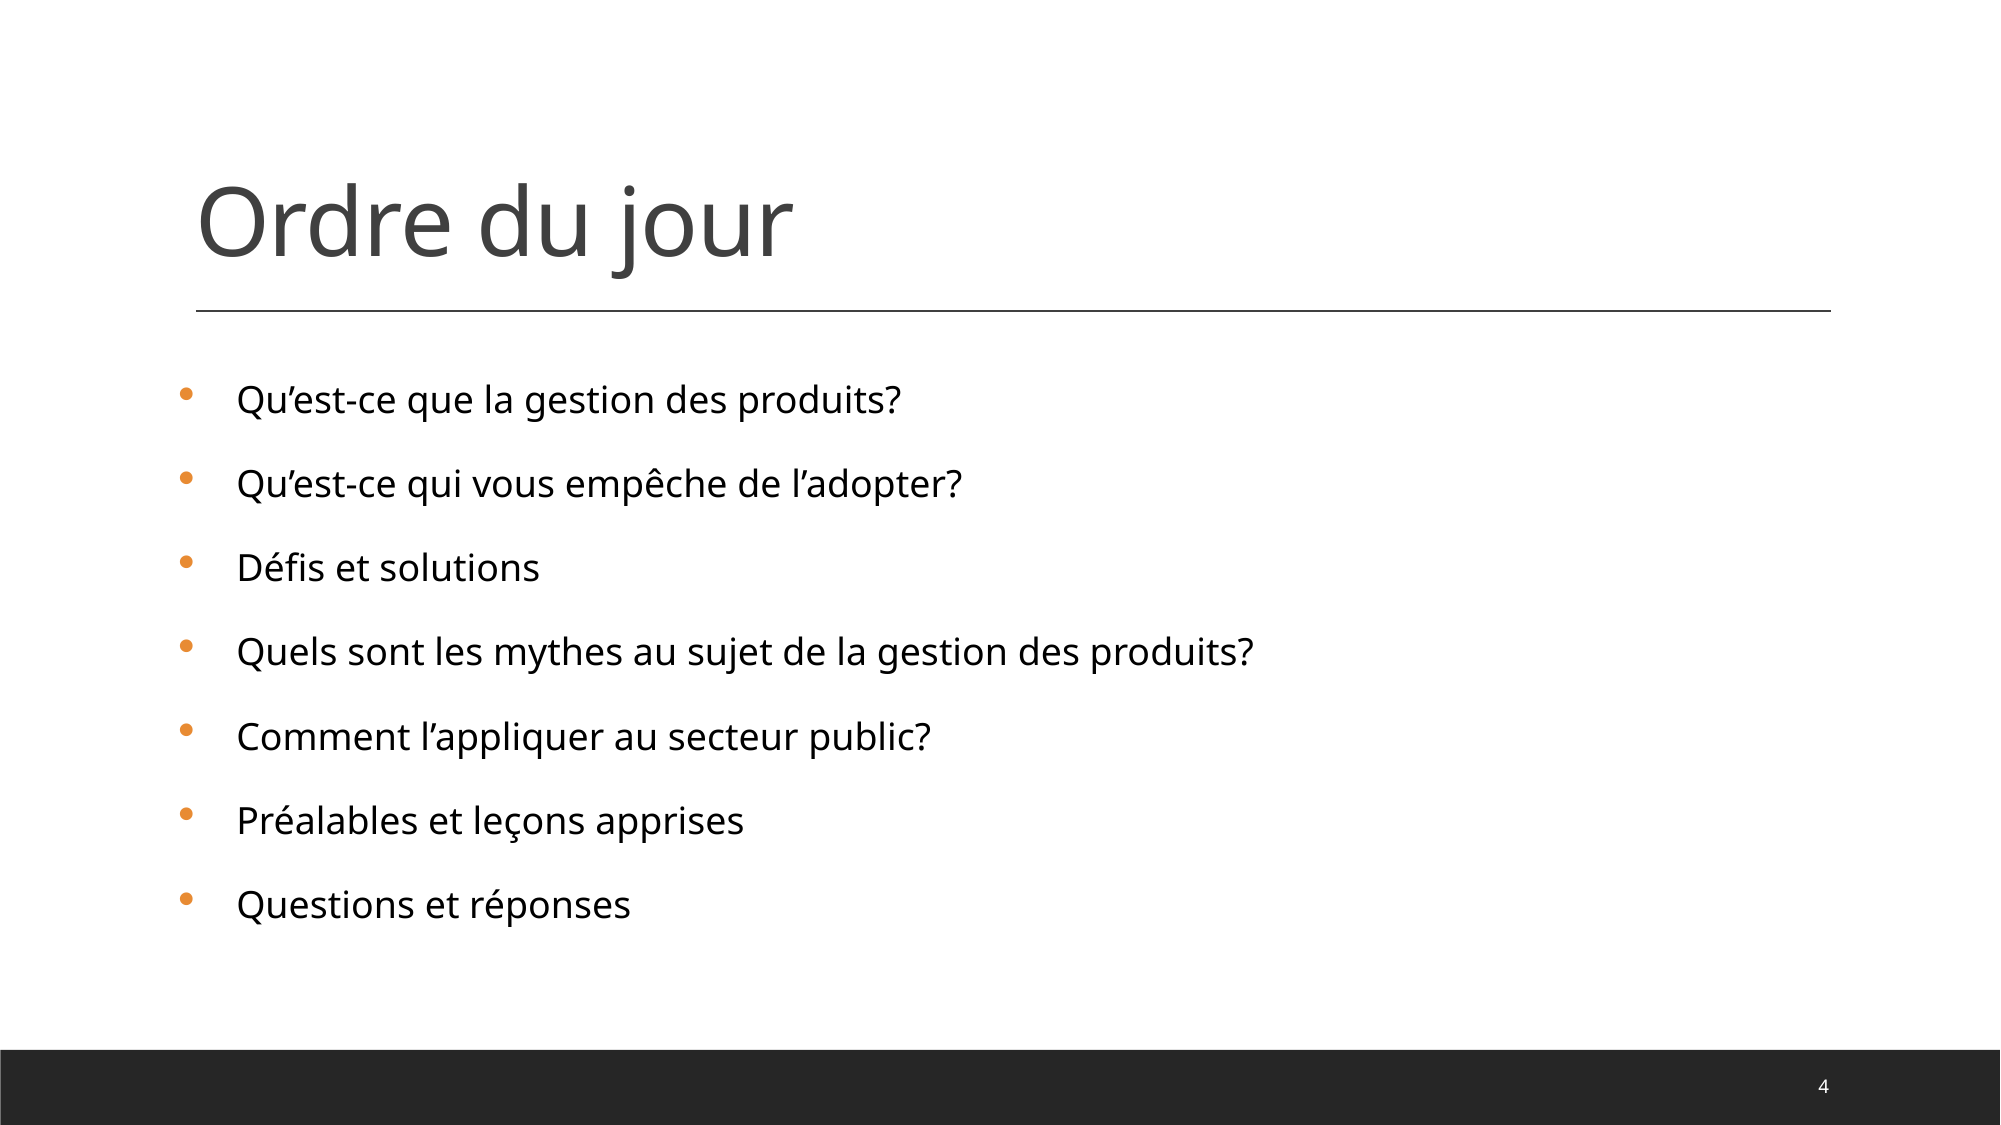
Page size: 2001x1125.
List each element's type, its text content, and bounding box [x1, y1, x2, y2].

slide_number 4 [1803, 1057, 1932, 1118]
title Ordre du jour [179, 47, 1830, 285]
list Qu’est-ce que la gestion des produits? Qu’est-ce qui vous empêche de l’adopter? Défis et solutions Quels sont les mythes au sujet de la gestion des produits? Comment l’appliquer au secteur public? Préalables et leçons apprises Questions et réponses [179, 345, 1830, 963]
